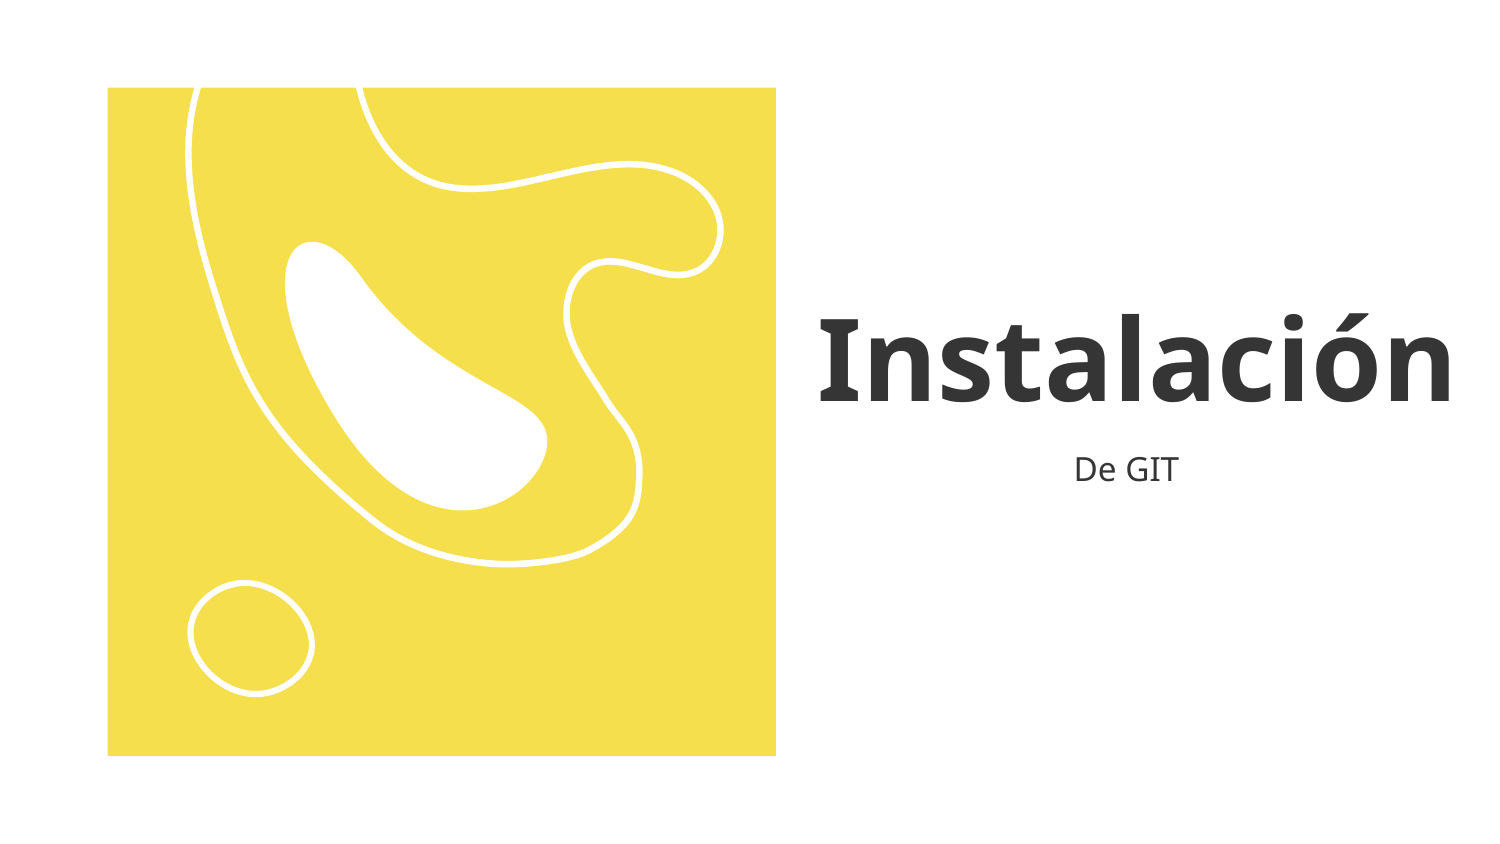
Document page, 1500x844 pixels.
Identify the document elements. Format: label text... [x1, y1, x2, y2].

subtitle De GIT [887, 433, 1366, 566]
title Instalación [776, 277, 1500, 434]
text_box [186, 77, 723, 566]
text_box [284, 241, 548, 511]
text_box [188, 580, 315, 697]
text_box [107, 87, 776, 756]
